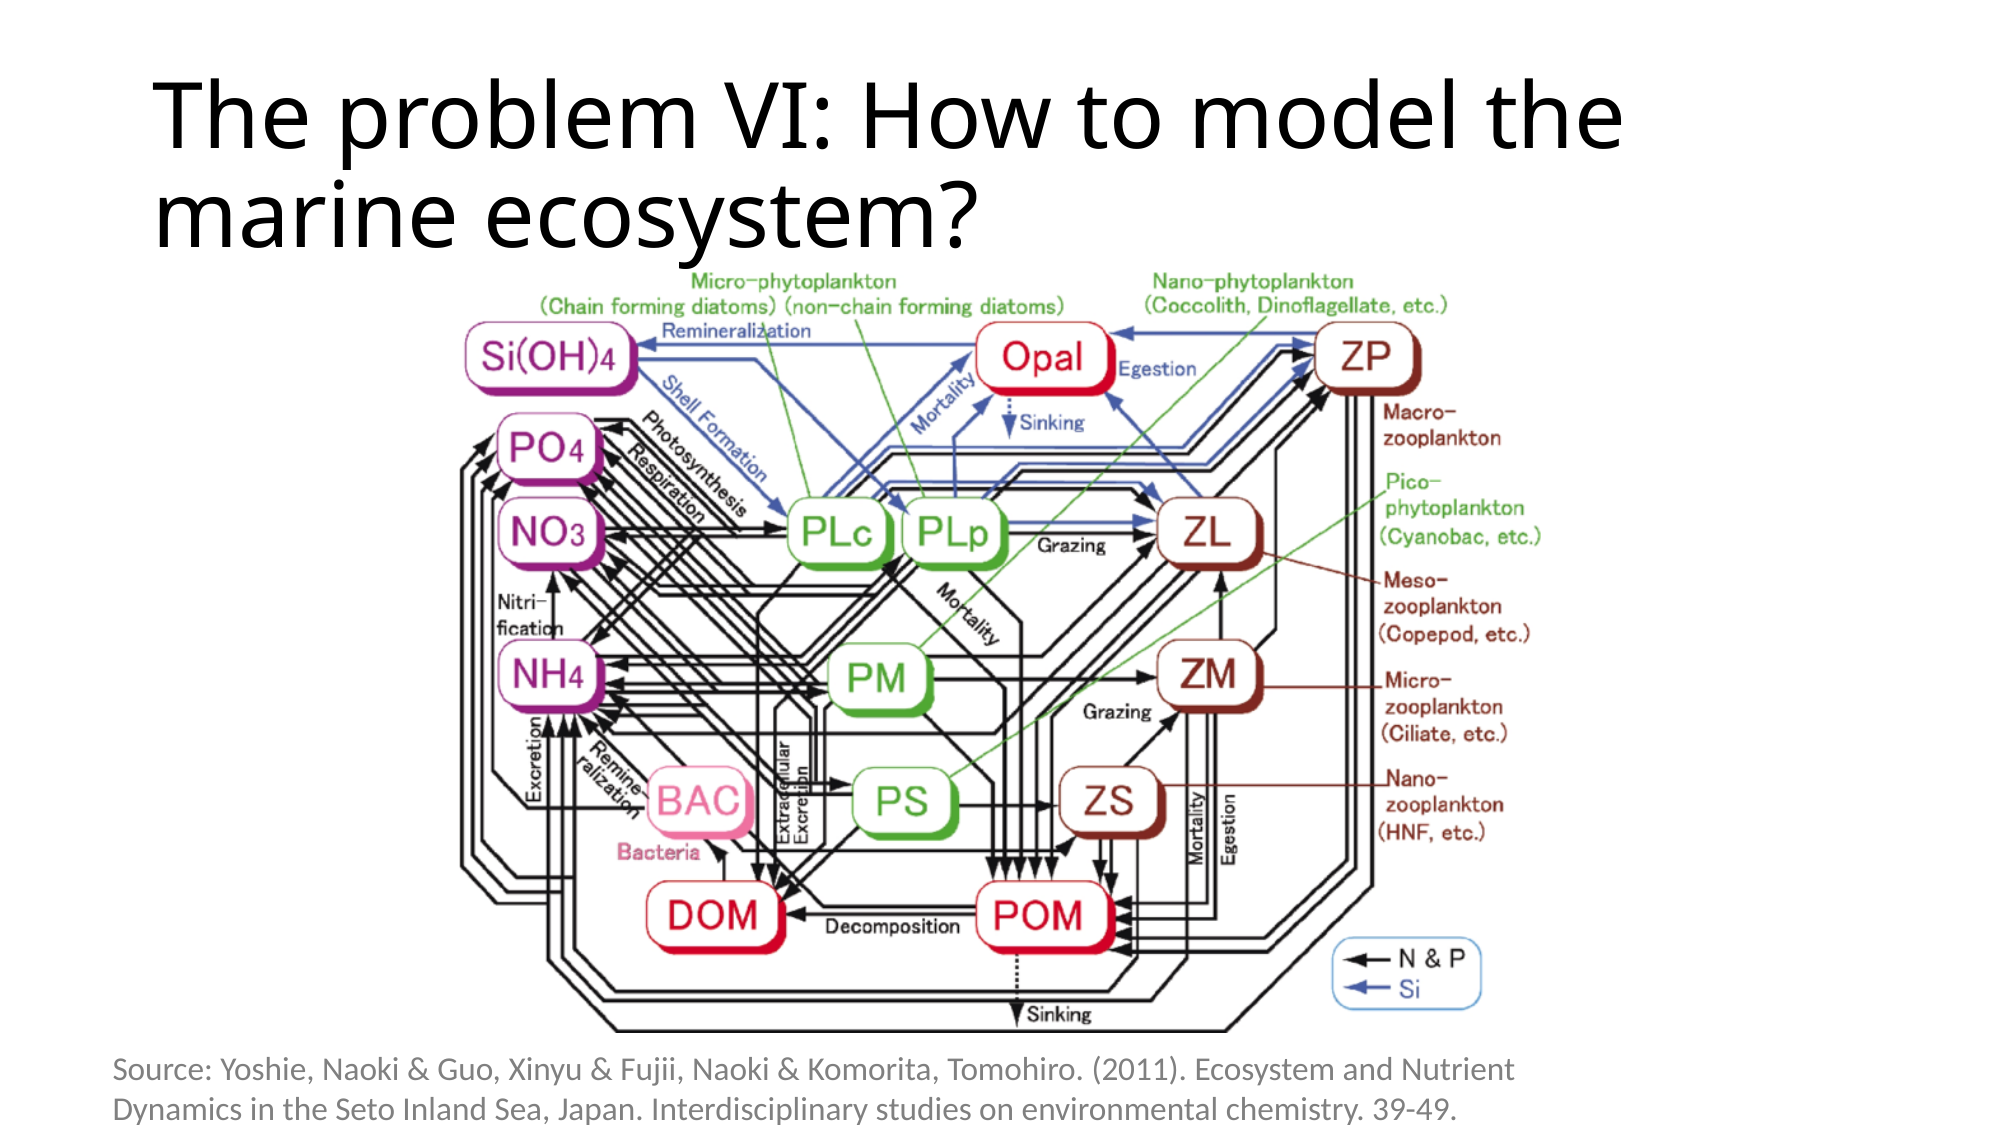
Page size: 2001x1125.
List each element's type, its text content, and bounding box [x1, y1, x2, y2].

text_box Source: Yoshie, Naoki & Guo, Xinyu & Fujii, Naoki & Komorita, Tomohiro. (2011). Ecosystem and Nutrient Dynamics in the Seto Inland Sea, Japan. Interdisciplinary studies on environmental chemistry. 39-49. [97, 1039, 1541, 1125]
picture [459, 272, 1541, 1033]
title The problem VI: How to model the marine ecosystem? [137, 59, 1863, 278]
